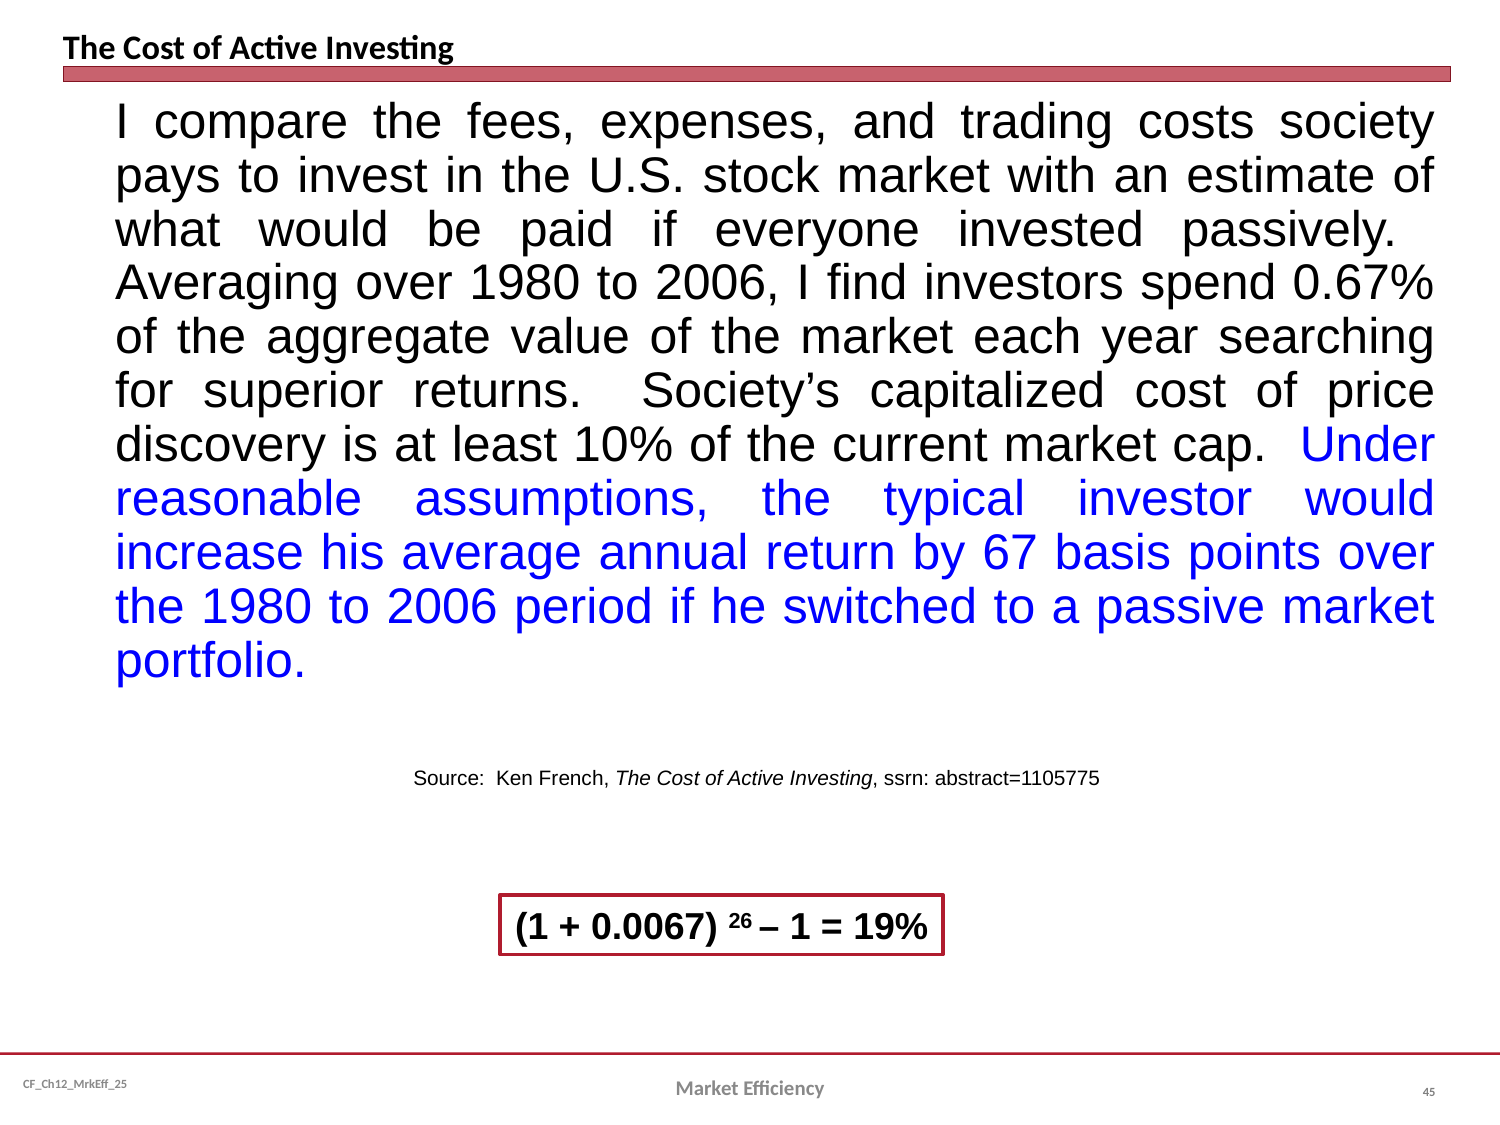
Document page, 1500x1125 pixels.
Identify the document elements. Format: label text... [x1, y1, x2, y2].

text_box (1 + 0.0067) 26 – 1 = 19% [500, 894, 944, 955]
title The Cost of Active Investing [62, 6, 1451, 67]
footer Market Efficiency [512, 1056, 988, 1117]
slide_number 45 [1375, 1061, 1451, 1122]
list I compare the fees, expenses, and trading costs society pays to invest in the U.S. stock market with an estimate of what would be paid if everyone invested passively. Averaging over 1980 to 2006, I find investors spend 0.67% of the aggregate value of the market each year searching for superior returns. Society’s capitalized cost of price discovery is at least 10% of the current market cap. Under reasonable assumptions, the typical investor would increase his average annual return by 67 basis points over the 1980 to 2006 period if he switched to a passive market portfolio. Source: Ken French, The Cost of Active Investing, ssrn: abstract=1105775 [63, 87, 1451, 1041]
